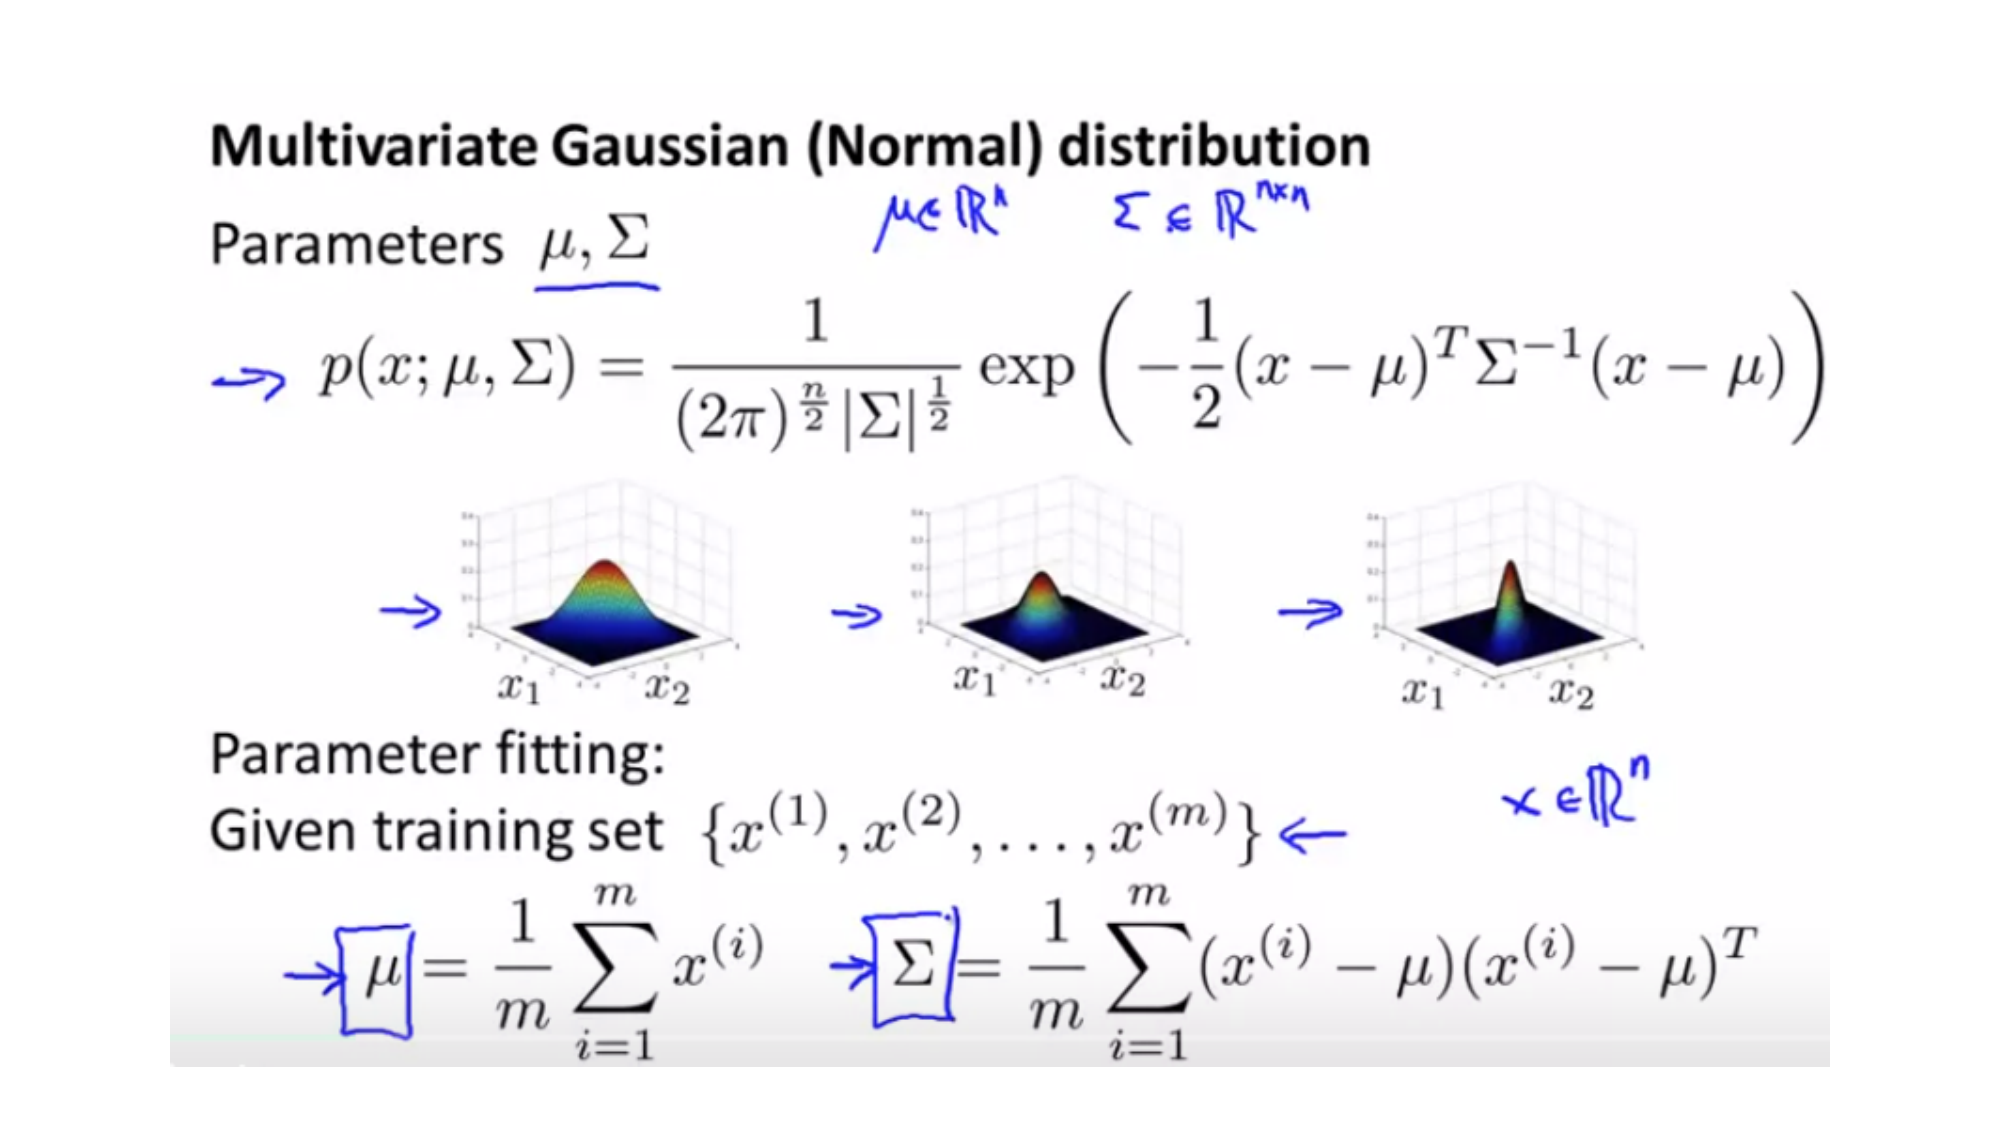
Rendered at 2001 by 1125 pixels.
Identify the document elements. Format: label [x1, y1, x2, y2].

list [170, 83, 1830, 1067]
